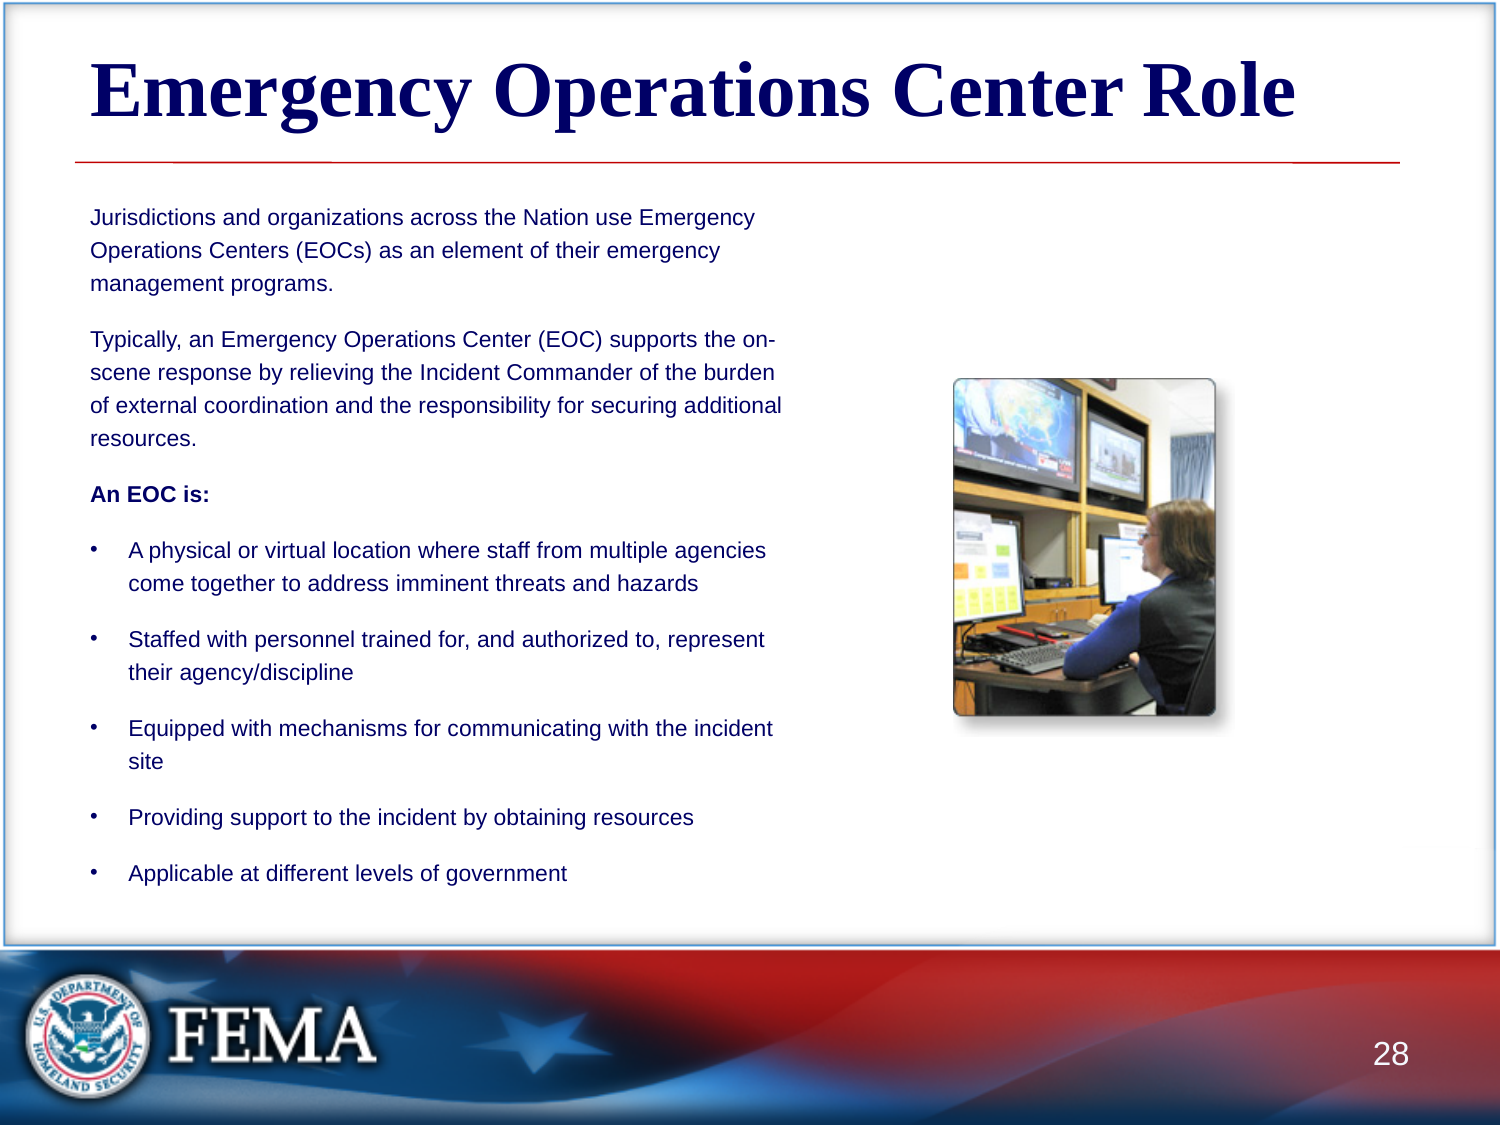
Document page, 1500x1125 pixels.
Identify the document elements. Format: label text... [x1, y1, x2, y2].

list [953, 378, 1235, 737]
picture [0, 0, 1500, 1125]
list Jurisdictions and organizations across the Nation use Emergency Operations Centers (EOCs) as an element of their emergency management programs. Typically, an Emergency Operations Center (EOC) supports the on-scene response by relieving the Incident Commander of the burden of external coordination and the responsibility for securing additional resources. An EOC is: A physical or virtual location where staff from multiple agencies come together to address imminent threats and hazards Staffed with personnel trained for, and authorized to, represent their agency/discipline Equipped with mechanisms for communicating with the incident site Providing support to the incident by obtaining resources Applicable at different levels of government [75, 189, 799, 927]
slide_number 28 [1074, 1024, 1425, 1103]
title Emergency Operations Center Role [75, 32, 1425, 138]
